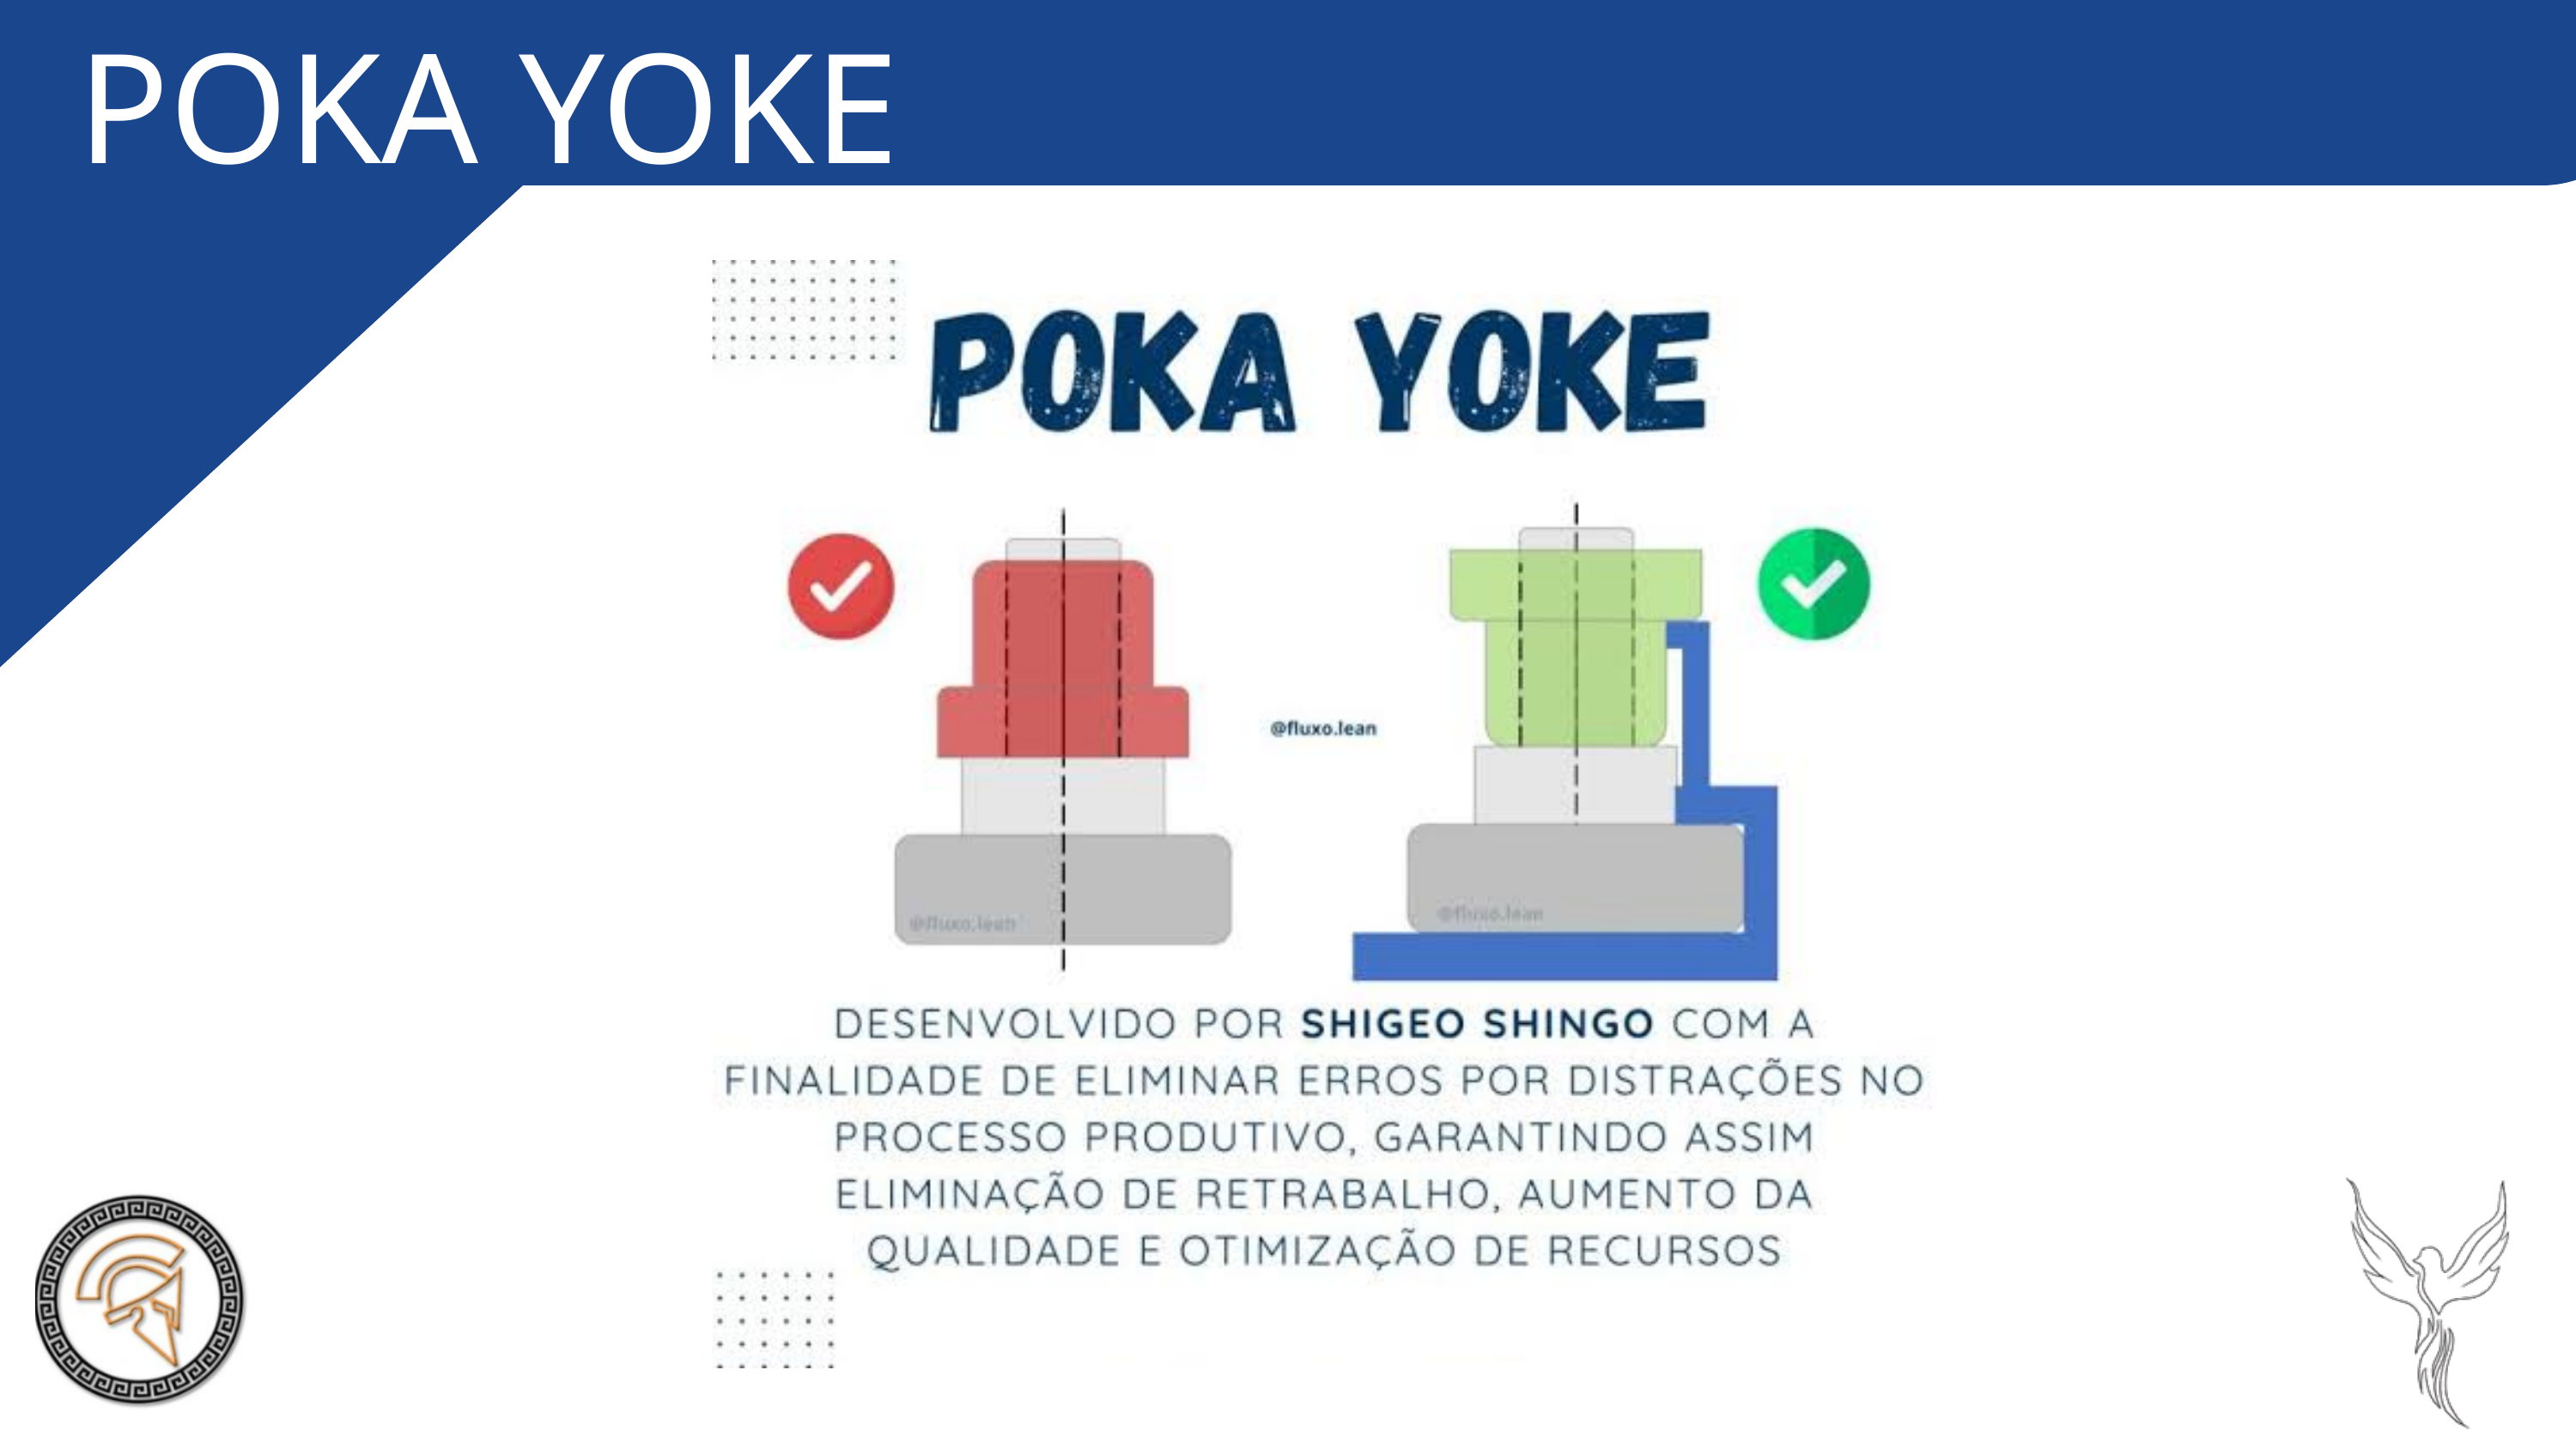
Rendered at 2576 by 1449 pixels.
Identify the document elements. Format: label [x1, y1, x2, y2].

text_box [712, 260, 1937, 1368]
text_box [2331, 1175, 2530, 1432]
text_box [0, 0, 2576, 186]
text_box [35, 1175, 255, 1416]
text_box [0, 196, 532, 668]
